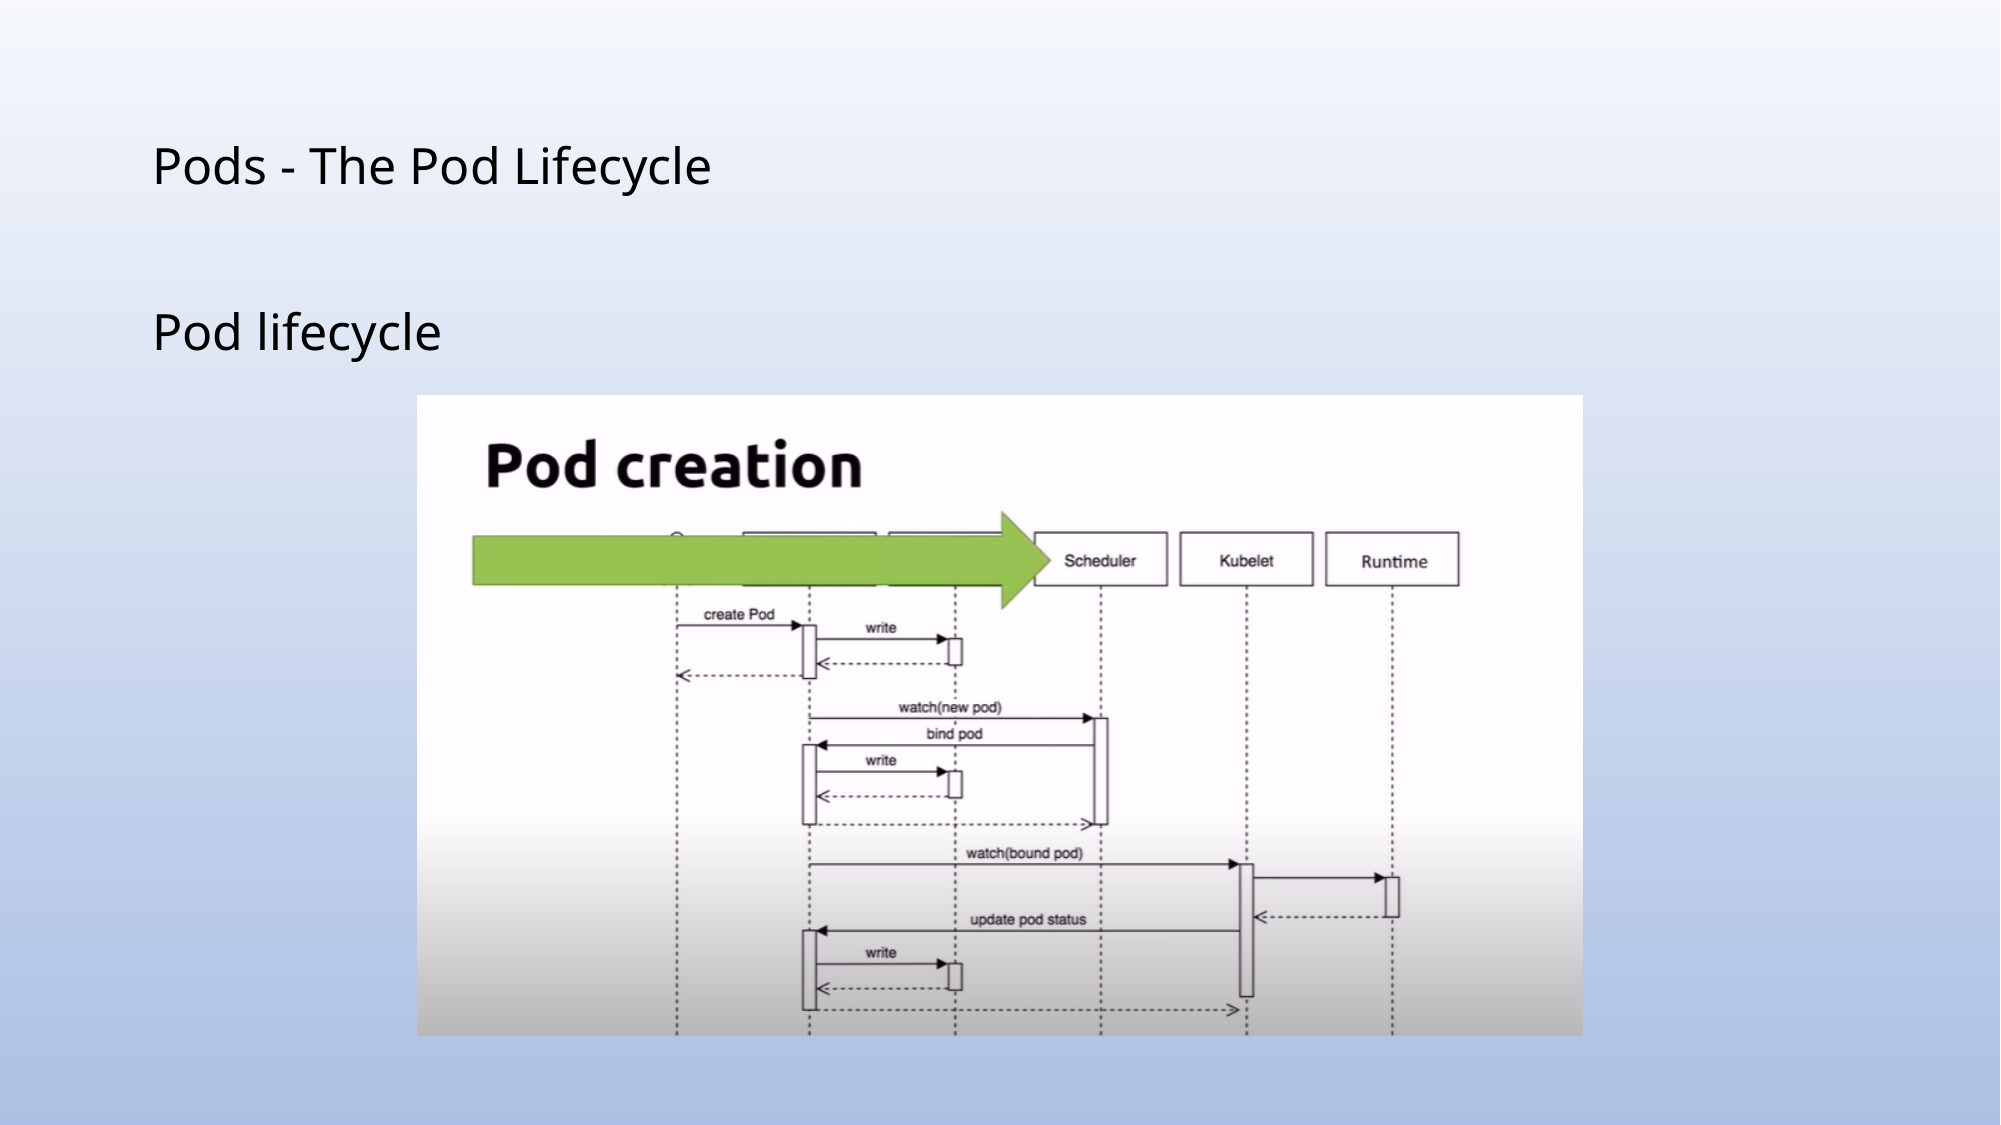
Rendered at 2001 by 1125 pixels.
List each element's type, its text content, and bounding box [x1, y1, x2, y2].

list Pod lifecycle [137, 299, 1863, 1014]
picture [417, 395, 1583, 1036]
title Pods - The Pod Lifecycle [137, 59, 1863, 278]
